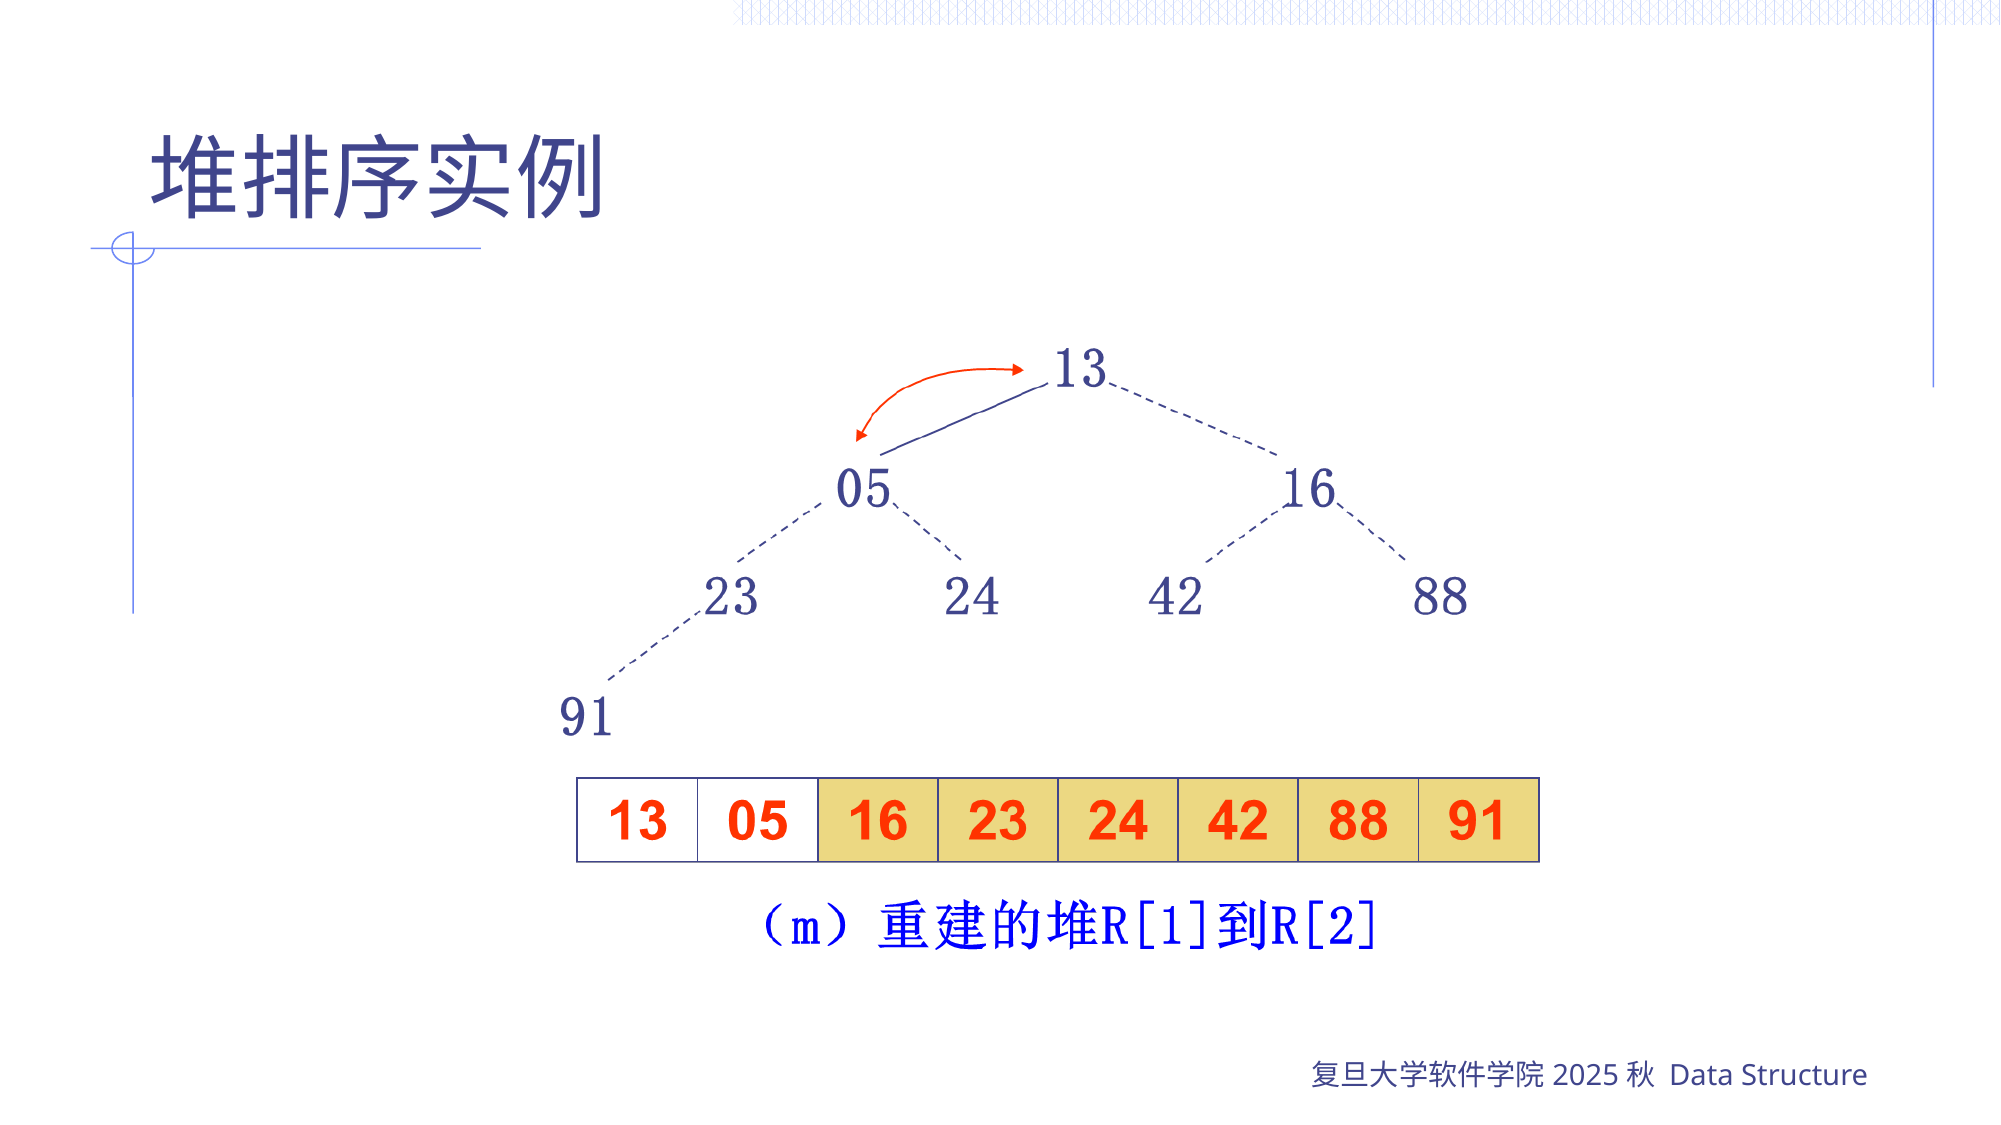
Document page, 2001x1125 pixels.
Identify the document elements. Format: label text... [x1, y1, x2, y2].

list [524, 312, 1543, 988]
title 堆排序实例 [133, 50, 1834, 238]
